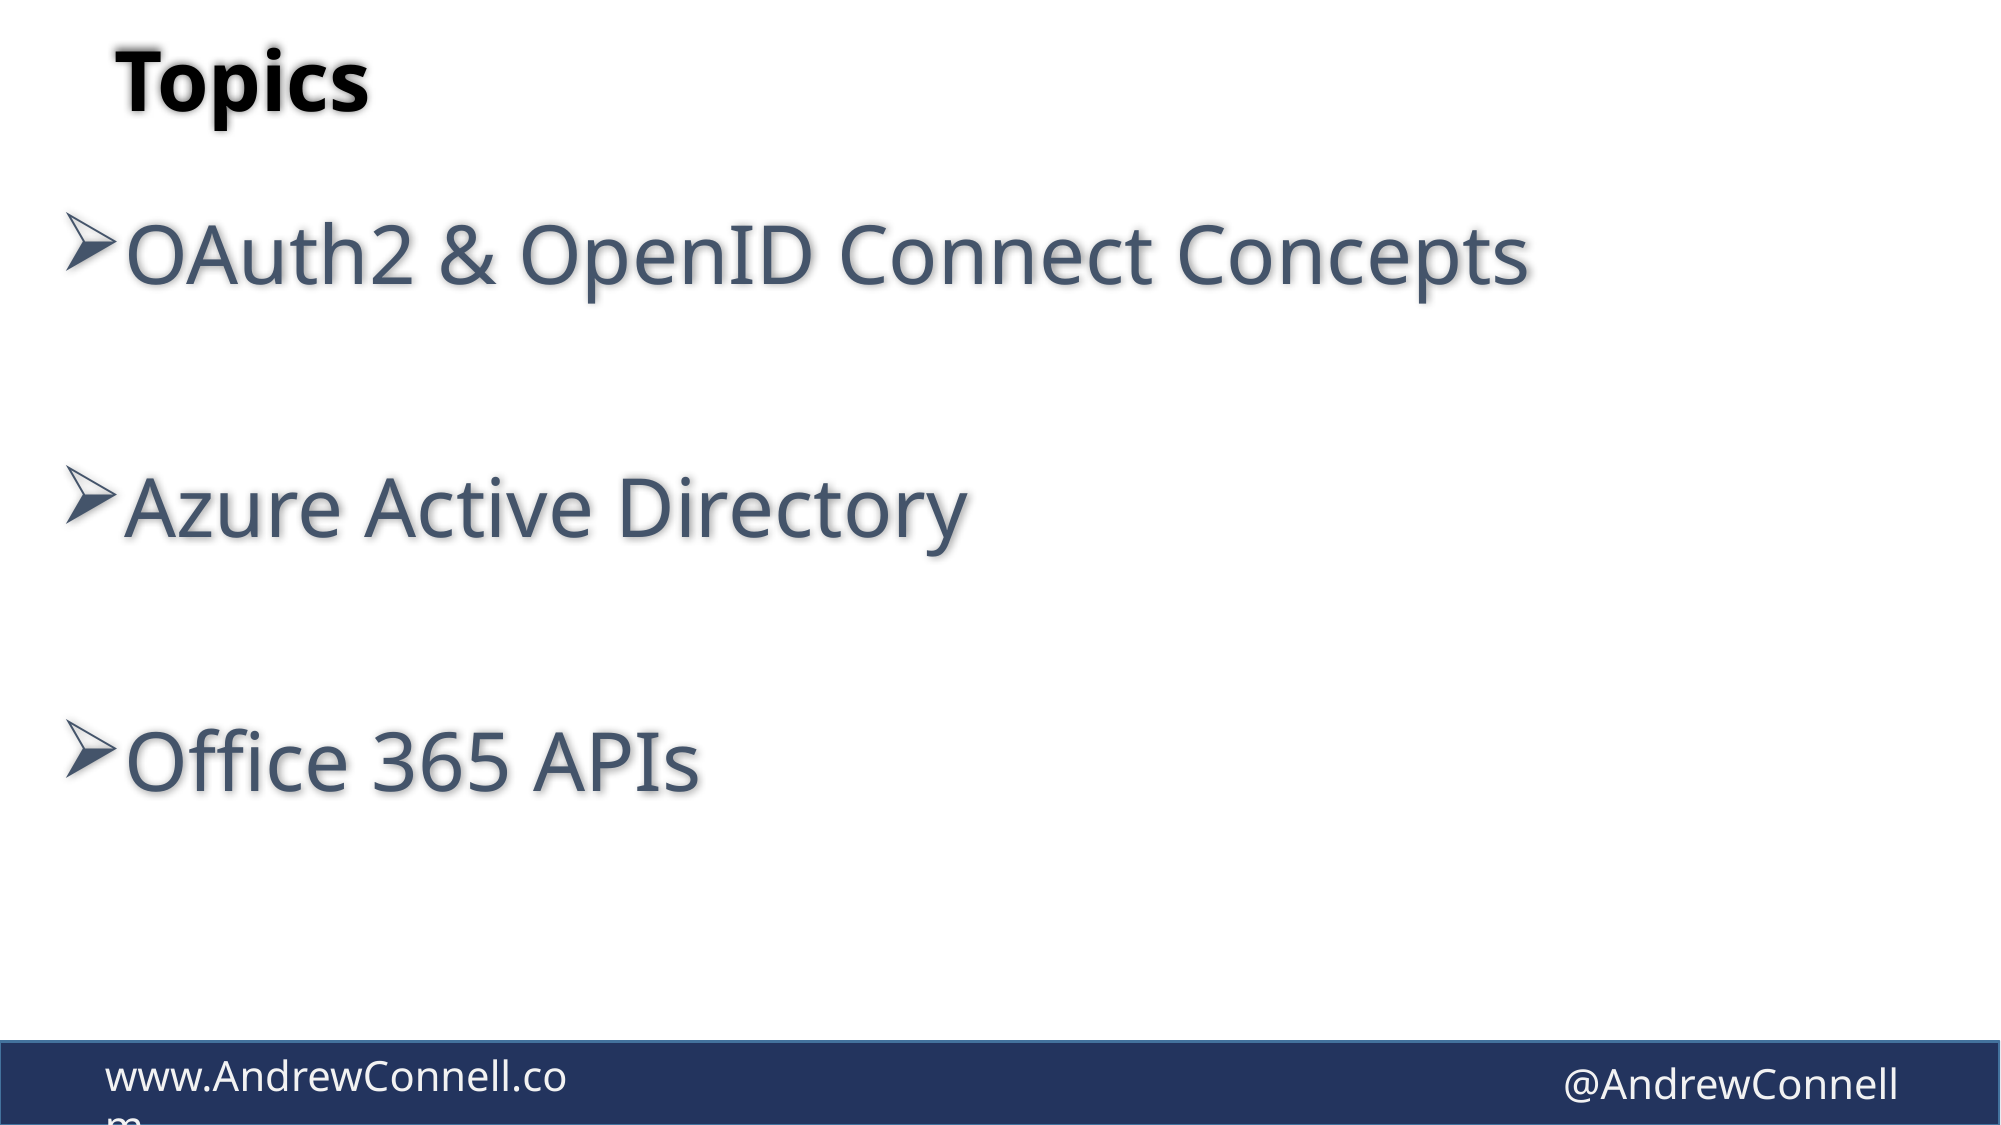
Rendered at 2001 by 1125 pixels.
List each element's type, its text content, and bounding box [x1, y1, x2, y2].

title Topics [99, 17, 1900, 136]
list OAuth2 & OpenID Connect Concepts Azure Active Directory Office 365 APIs [44, 195, 1956, 835]
